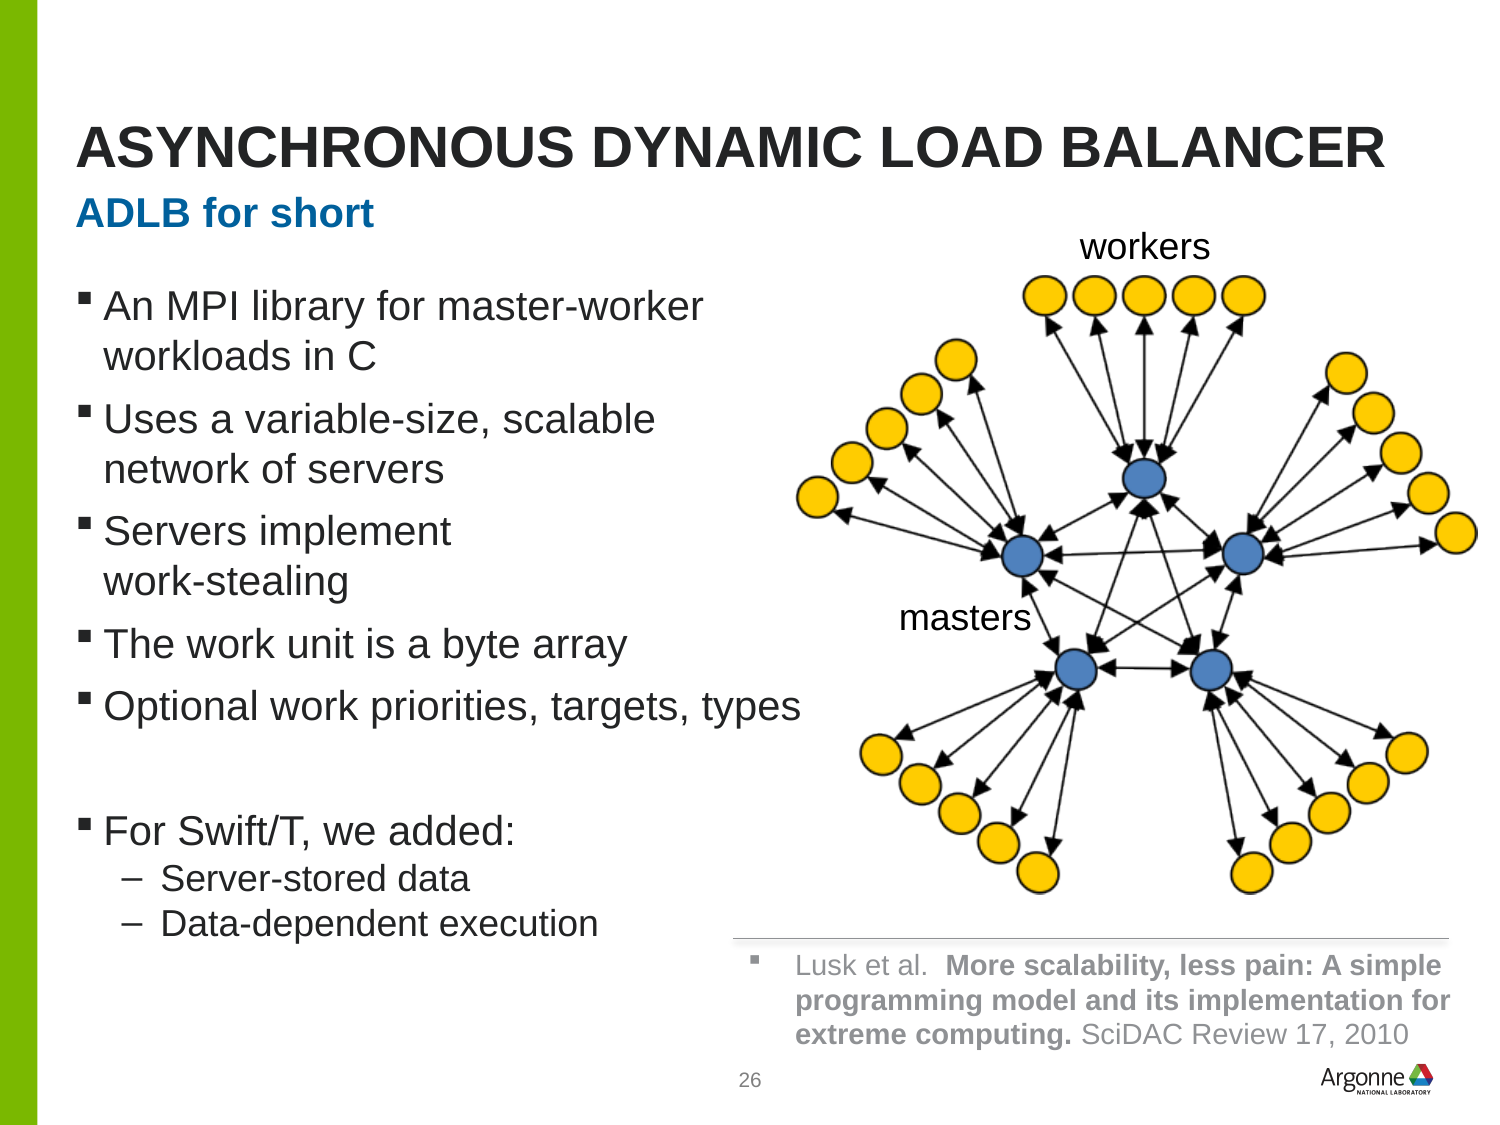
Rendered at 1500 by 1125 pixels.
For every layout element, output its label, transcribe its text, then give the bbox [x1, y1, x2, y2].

list An MPI library for master-worker workloads in C Uses a variable-size, scalable network of servers Servers implement work-stealing The work unit is a byte array Optional work priorities, targets, types For Swift/T, we added: Server-stored data Data-dependent execution [75, 278, 1449, 1005]
title Asynchronous Dynamic Load Balancer [75, 45, 1449, 182]
picture [1315, 1059, 1442, 1102]
picture [794, 275, 1479, 895]
slide_number 26 [712, 1061, 788, 1092]
text_box workers [1064, 214, 1226, 275]
list ADLB for short [75, 191, 1449, 274]
text_box Lusk et al. More scalability, less pain: A simple programming model and its implementation for extreme computing. SciDAC Review 17, 2010 [733, 938, 1484, 1059]
